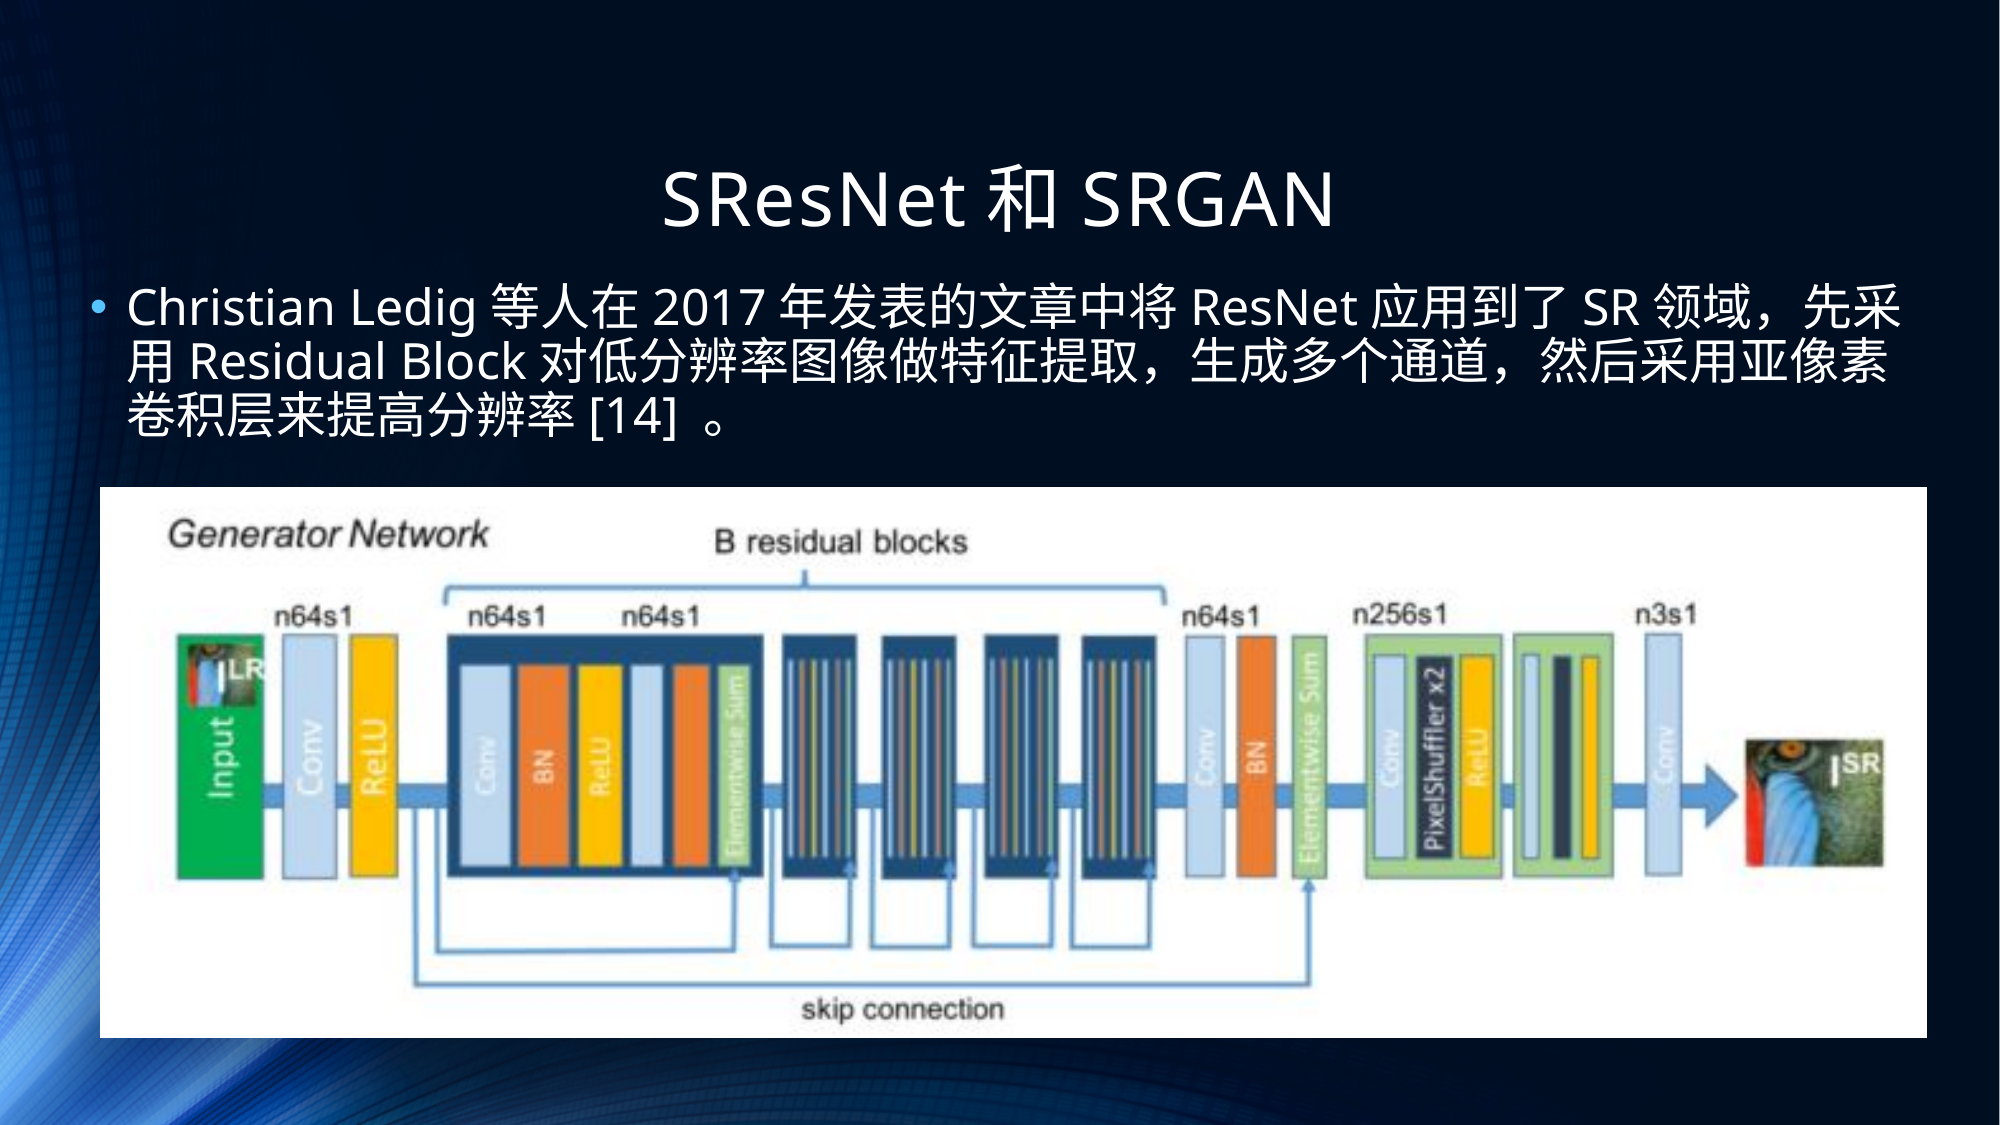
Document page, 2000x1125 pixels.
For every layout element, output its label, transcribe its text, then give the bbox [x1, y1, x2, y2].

picture [0, 0, 2000, 1125]
list Christian Ledig等人在2017年发表的文章中将ResNet应用到了SR领域，先采用Residual Block对低分辨率图像做特征提取，生成多个通道，然后采用亚像素卷积层来提高分辨率[14] 。 [74, 275, 1938, 1088]
title SResNet和SRGAN [249, 24, 1750, 250]
